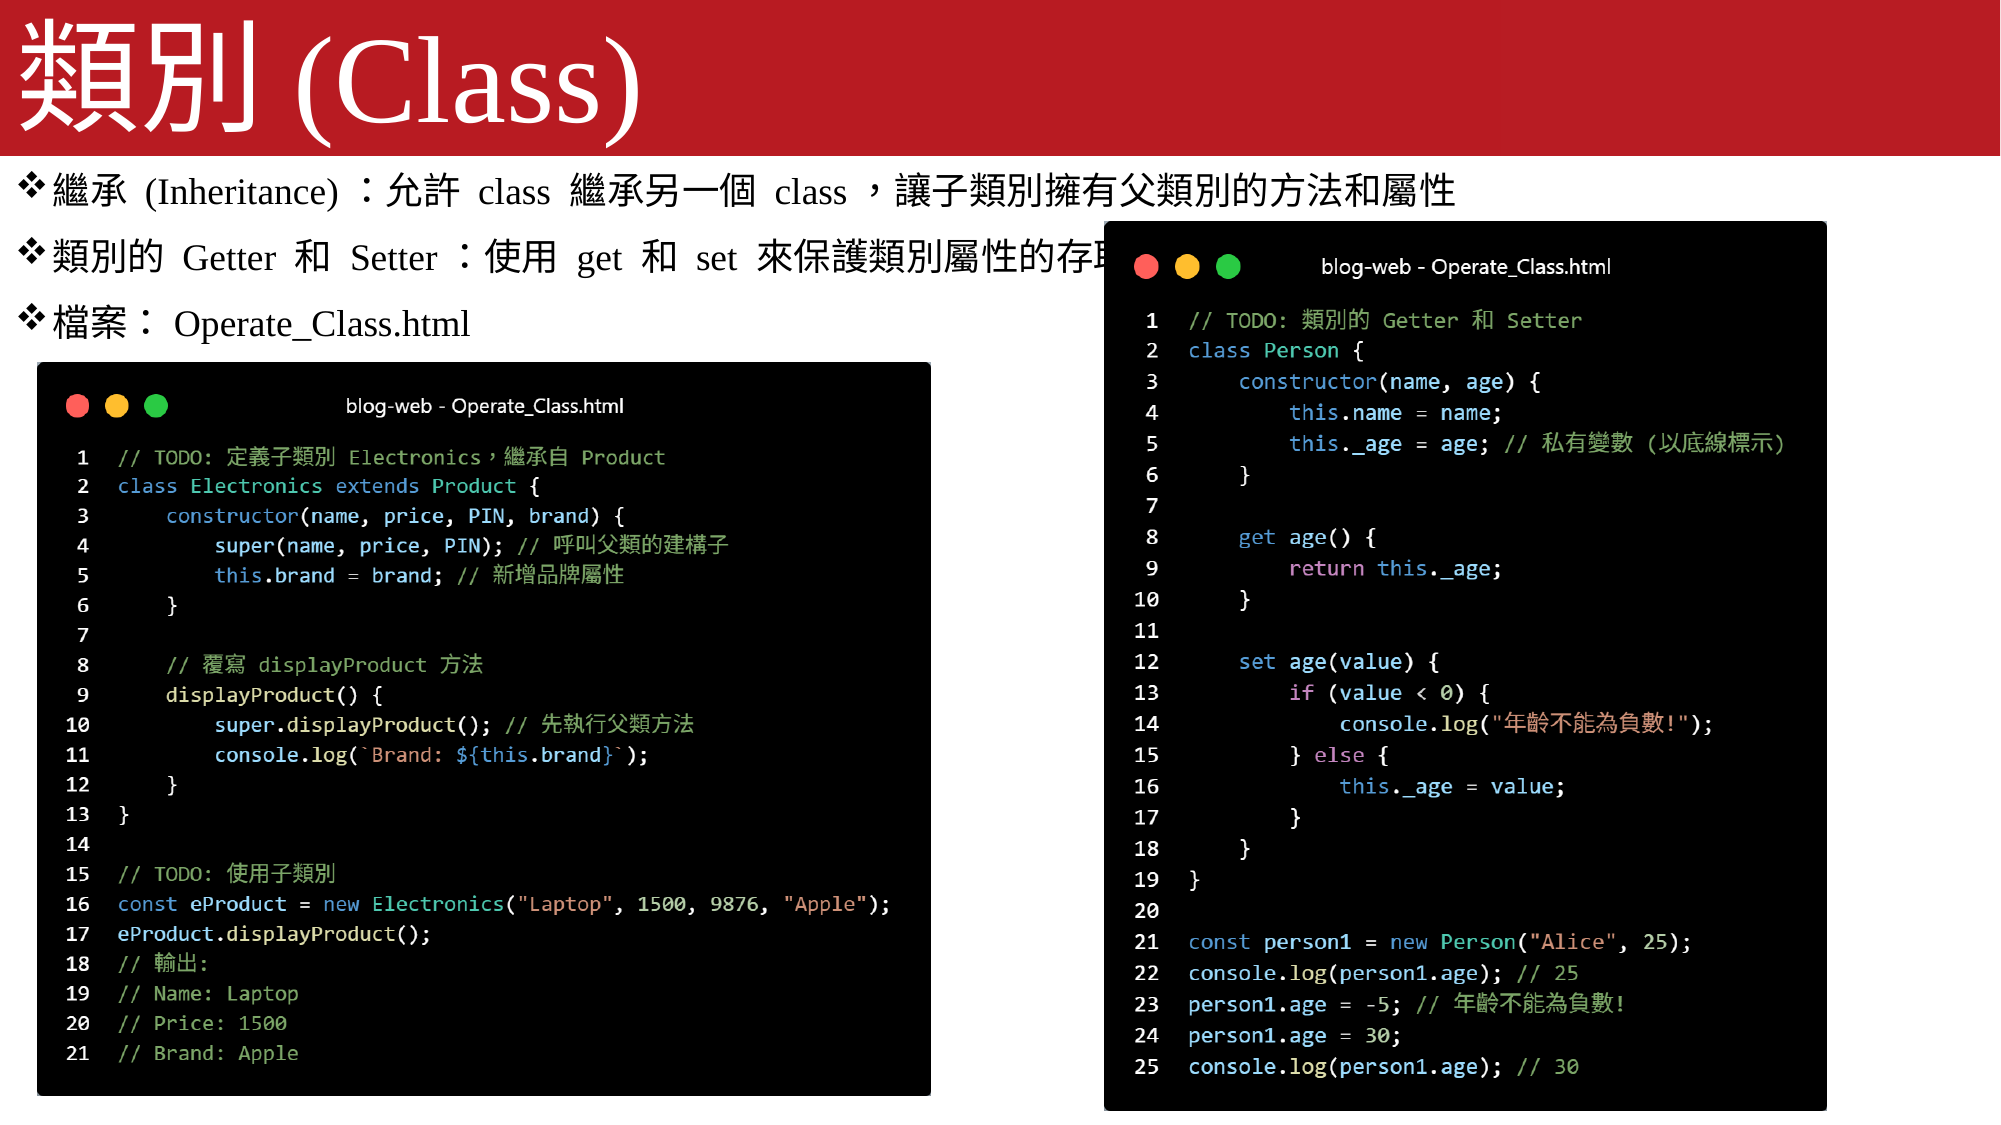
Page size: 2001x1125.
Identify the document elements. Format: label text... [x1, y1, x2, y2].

title 類別(Class) [1, 0, 1727, 156]
picture [37, 362, 931, 1096]
list 繼承 (Inheritance)：允許 class 繼承另一個 class，讓子類別擁有父類別的方法和屬性 類別的 Getter 和 Setter：使用 get 和 set 來保護類別屬性的存取。 檔案：Operate_Class.html [0, 159, 1988, 987]
picture [1104, 221, 1827, 1112]
